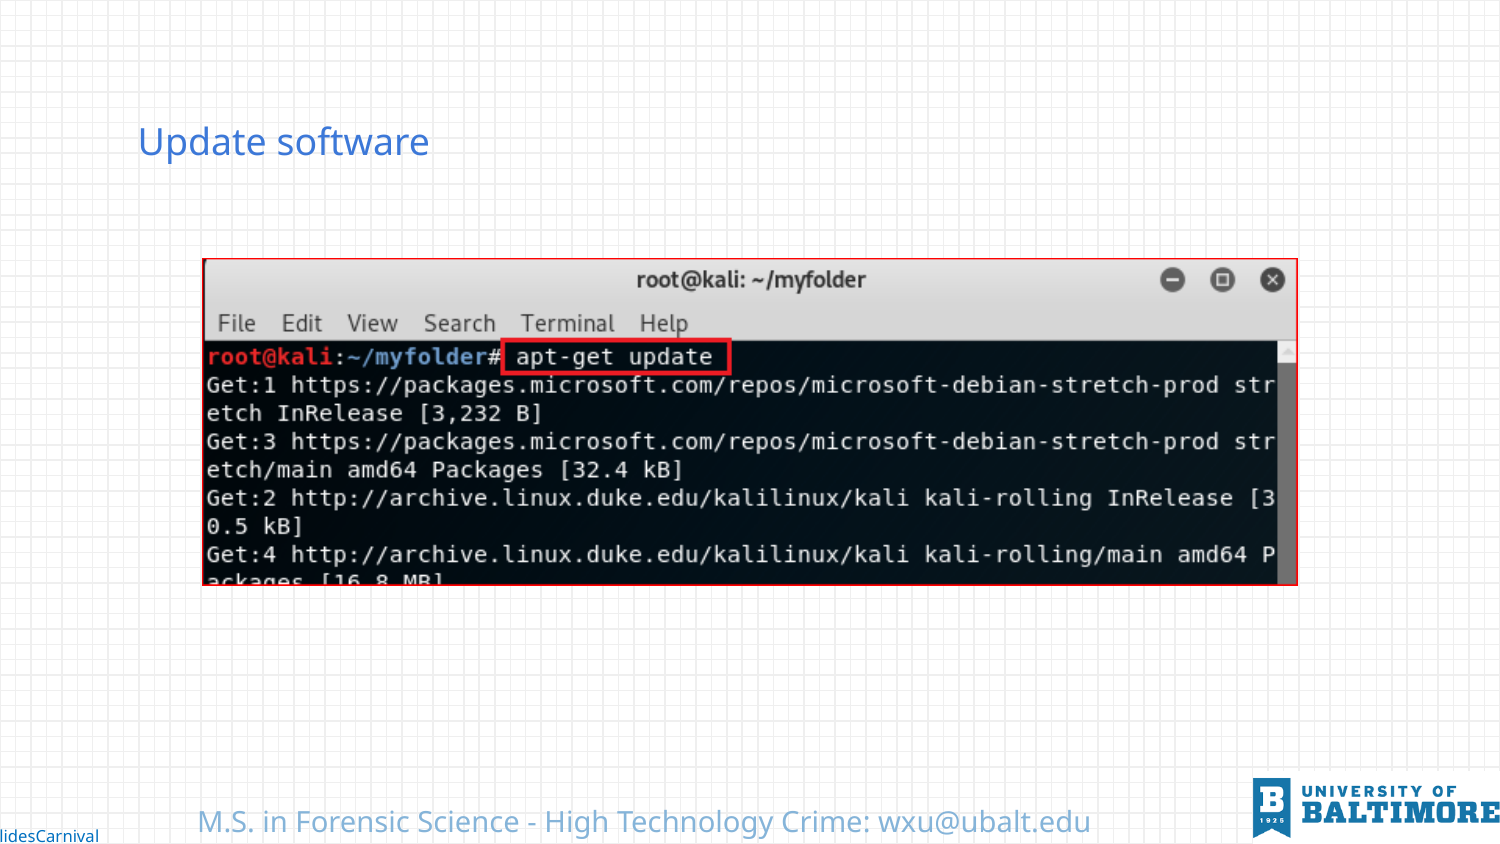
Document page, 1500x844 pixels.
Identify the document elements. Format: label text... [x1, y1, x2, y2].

title Update software [122, 36, 1237, 178]
picture [1253, 771, 1500, 844]
picture [201, 258, 1298, 586]
